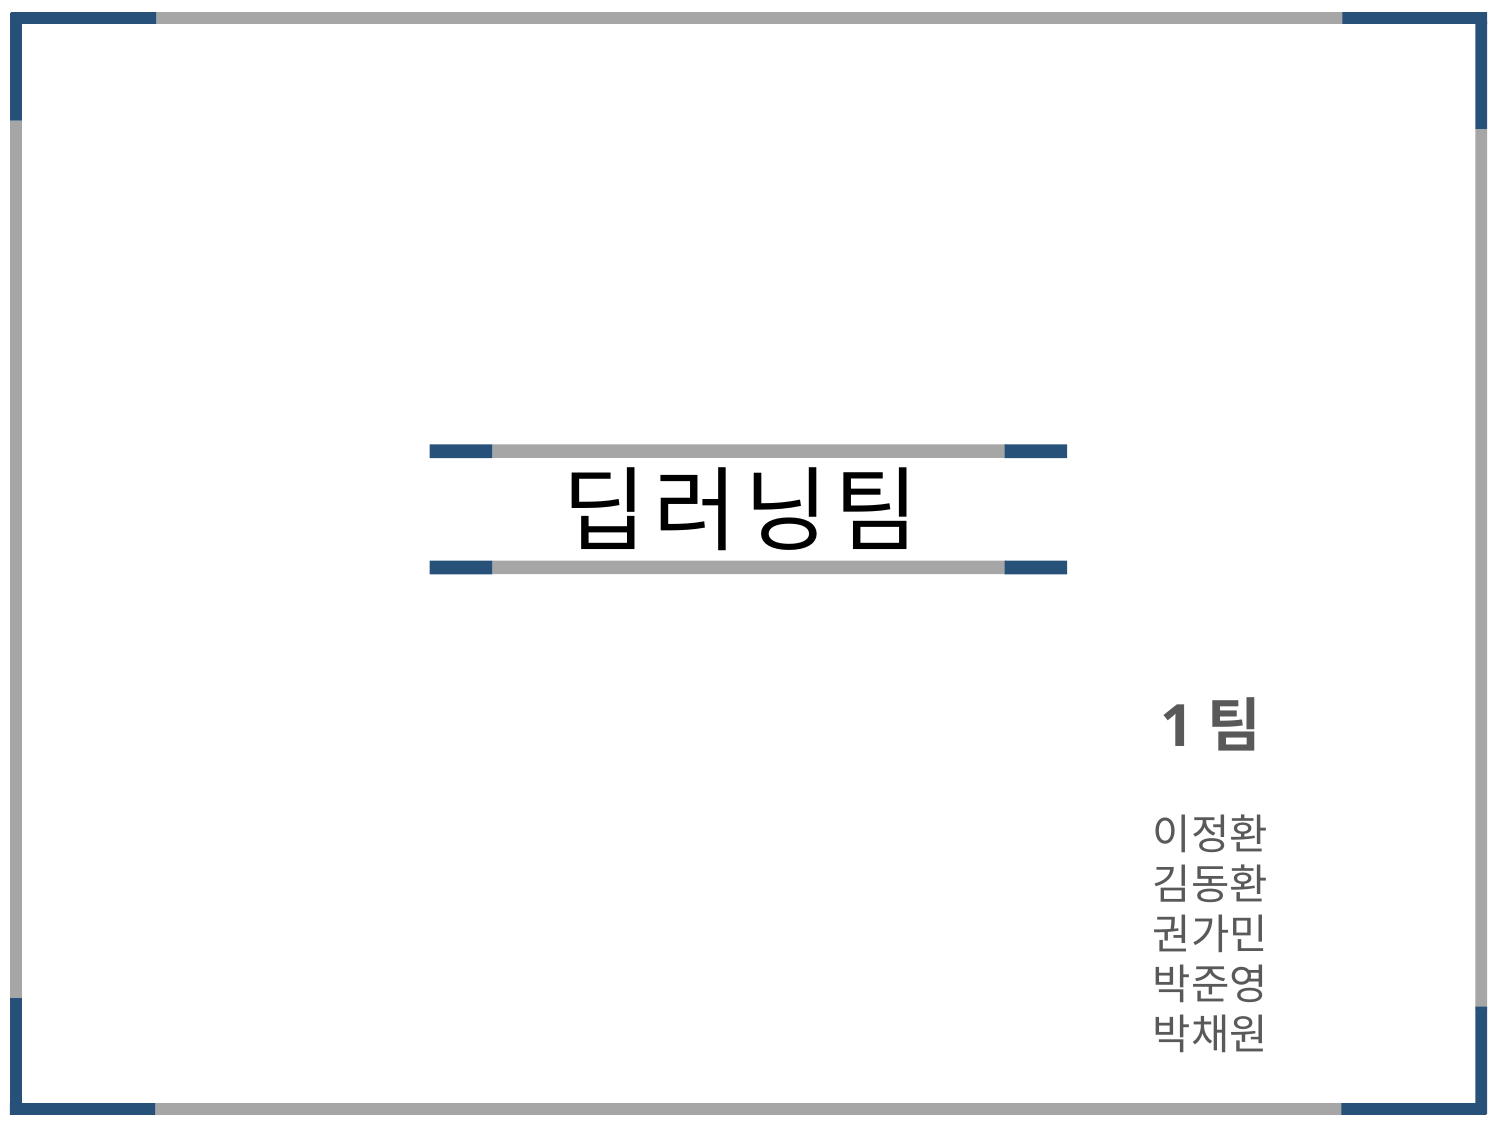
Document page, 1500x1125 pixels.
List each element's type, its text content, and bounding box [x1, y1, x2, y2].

text_box 1팀 이정환 김동환 권가민 박준영 박채원 [950, 680, 1471, 1066]
text_box 딥러닝팀 [324, 444, 1158, 569]
